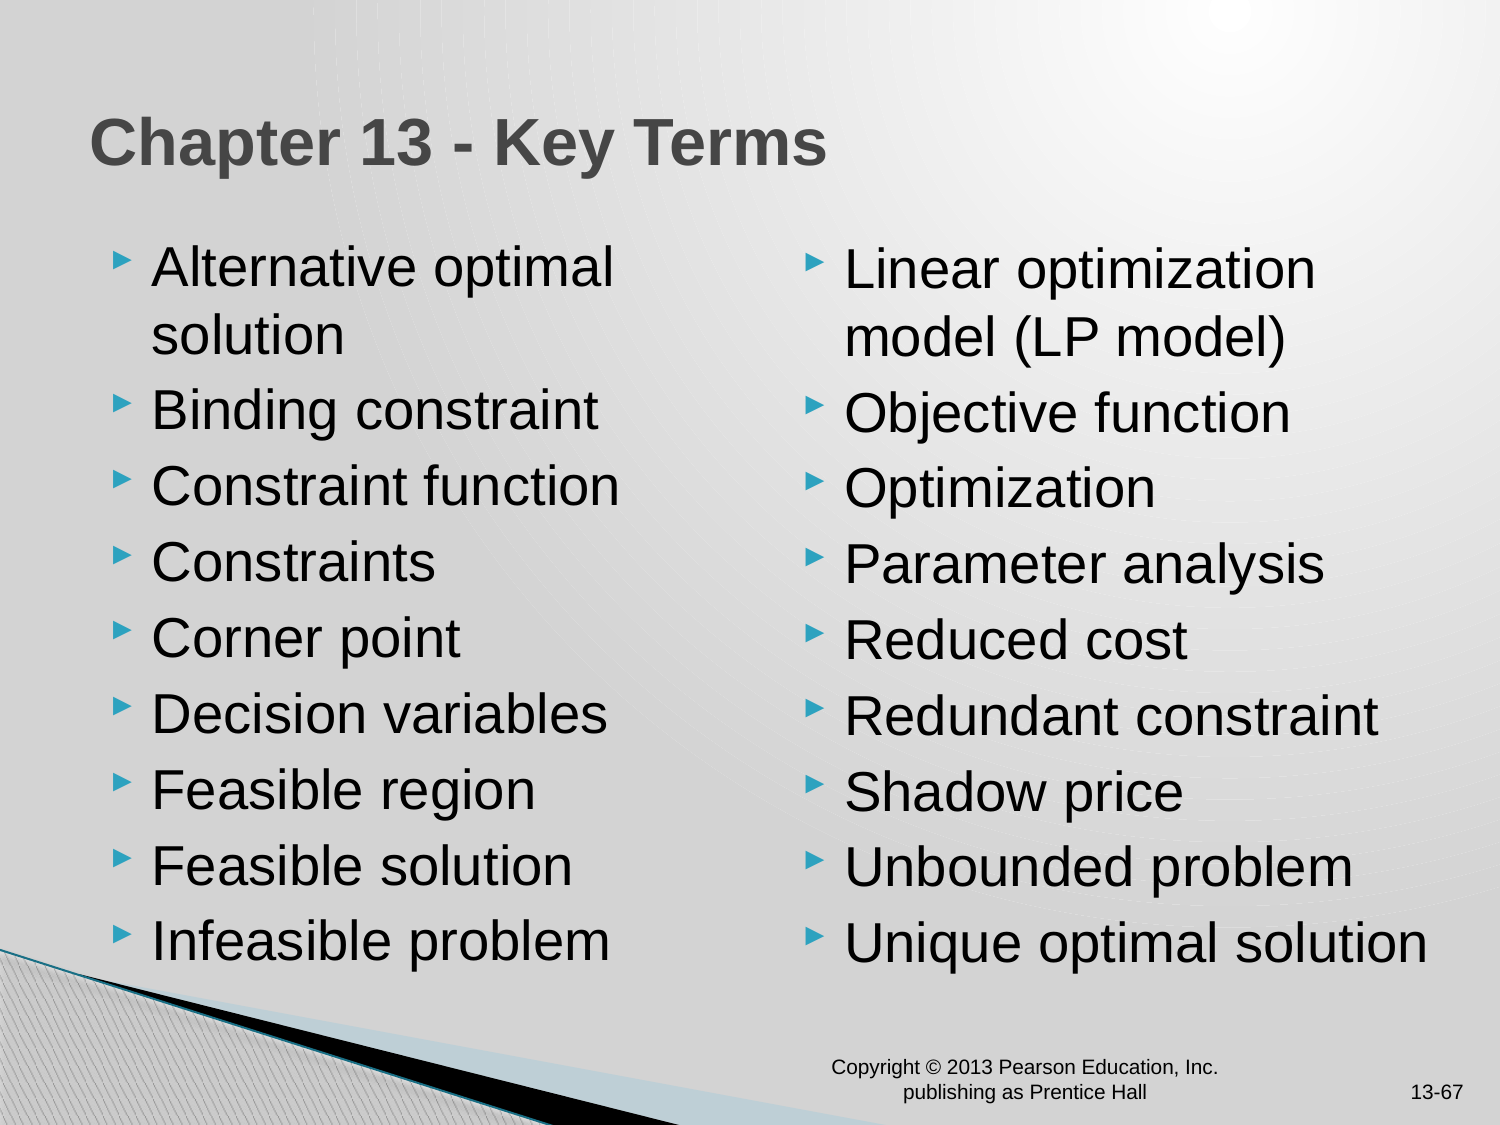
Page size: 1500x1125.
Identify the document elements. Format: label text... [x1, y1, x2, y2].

footer Copyright © 2013 Pearson Education, Inc. publishing as Prentice Hall [812, 1051, 1238, 1112]
title Chapter 13 - Key Terms [75, 45, 1425, 233]
text_box Linear optimization model (LP model) Objective function Optimization Parameter analysis Reduced cost Redundant constraint Shadow price Unbounded problem Unique optimal solution [769, 224, 1450, 988]
list Alternative optimal solution Binding constraint Constraint function Constraints Corner point Decision variables Feasible region Feasible solution Infeasible problem [76, 222, 726, 986]
slide_number 13-67 [1362, 1051, 1479, 1112]
